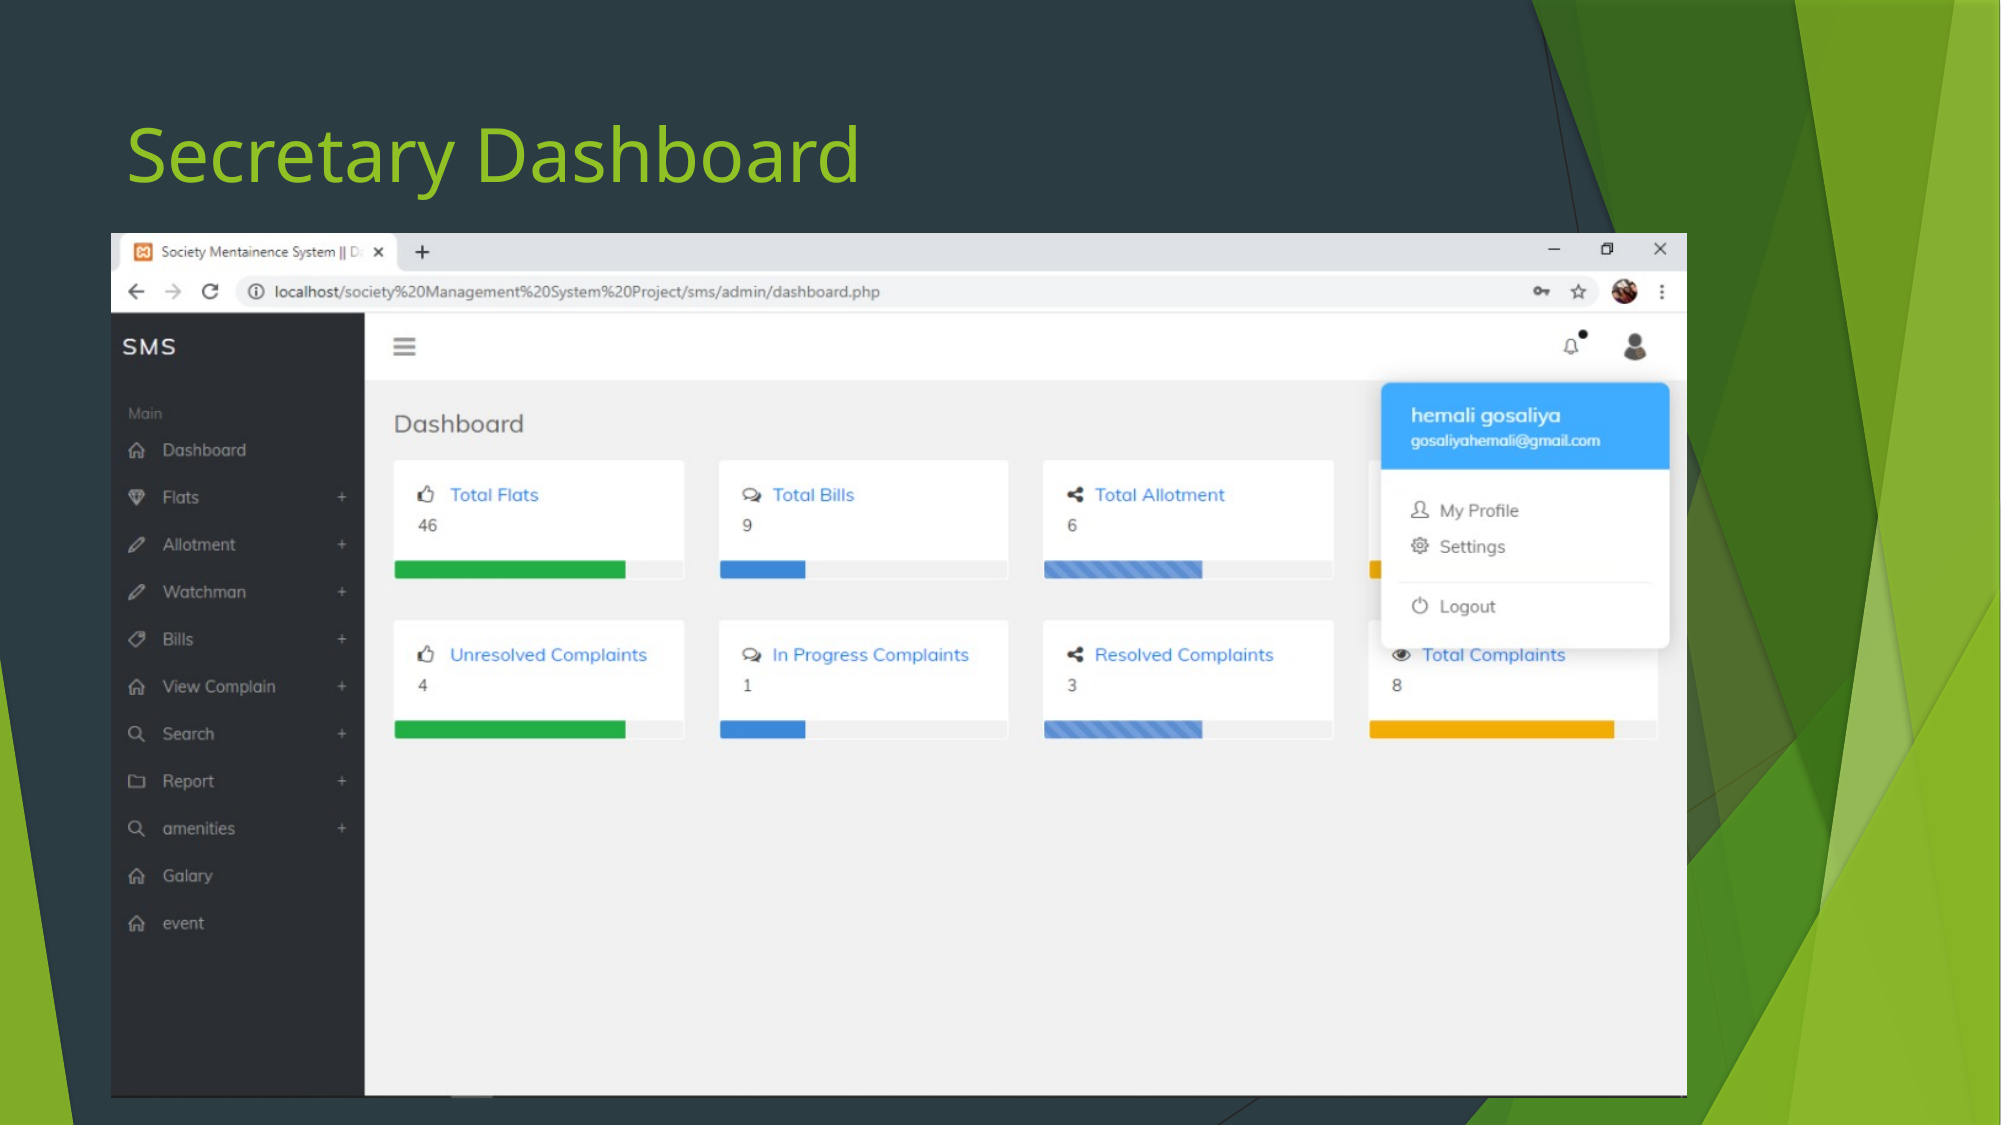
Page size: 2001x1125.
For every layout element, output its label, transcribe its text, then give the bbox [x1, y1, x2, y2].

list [110, 232, 1688, 1099]
title Secretary Dashboard [111, 99, 1522, 208]
